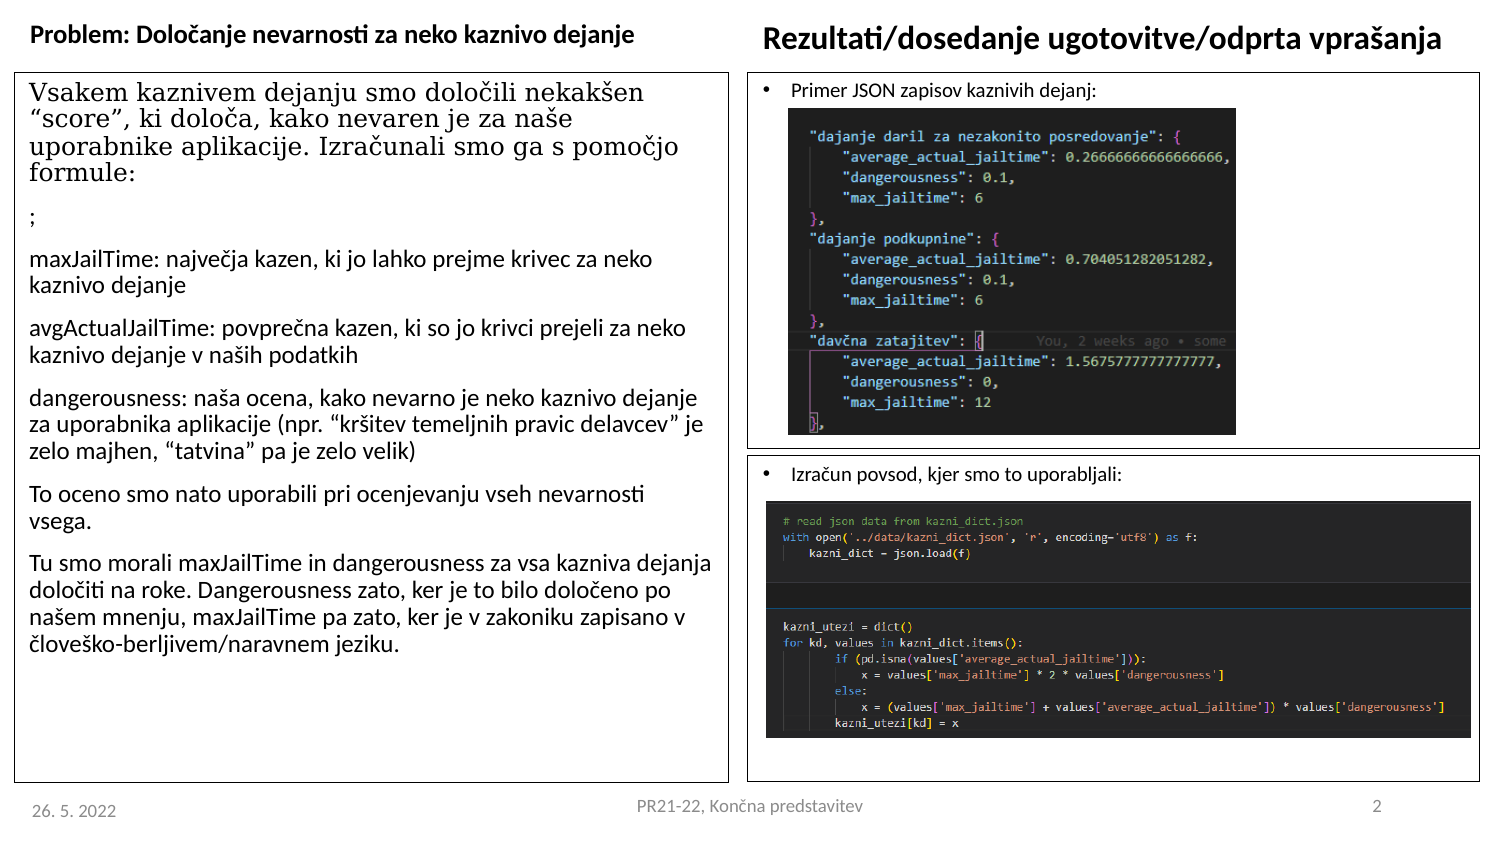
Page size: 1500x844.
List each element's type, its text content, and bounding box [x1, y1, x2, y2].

slide_number 26. 5. 2022 [12, 787, 629, 833]
picture [766, 501, 1471, 738]
slide_number 2 [1059, 782, 1397, 827]
text_box Problem: Določanje nevarnosti za neko kaznivo dejanje [15, 13, 738, 75]
text_box [750, 449, 1478, 455]
text_box Izračun povsod, kjer smo to uporabljali: [747, 455, 1480, 782]
footer PR21-22, Končna predstavitev [496, 782, 1004, 827]
text_box Rezultati/dosedanje ugotovitve/odprta vprašanja [747, 13, 1485, 75]
picture [788, 108, 1236, 435]
list Primer JSON zapisov kaznivih dejanj: [747, 72, 1480, 449]
